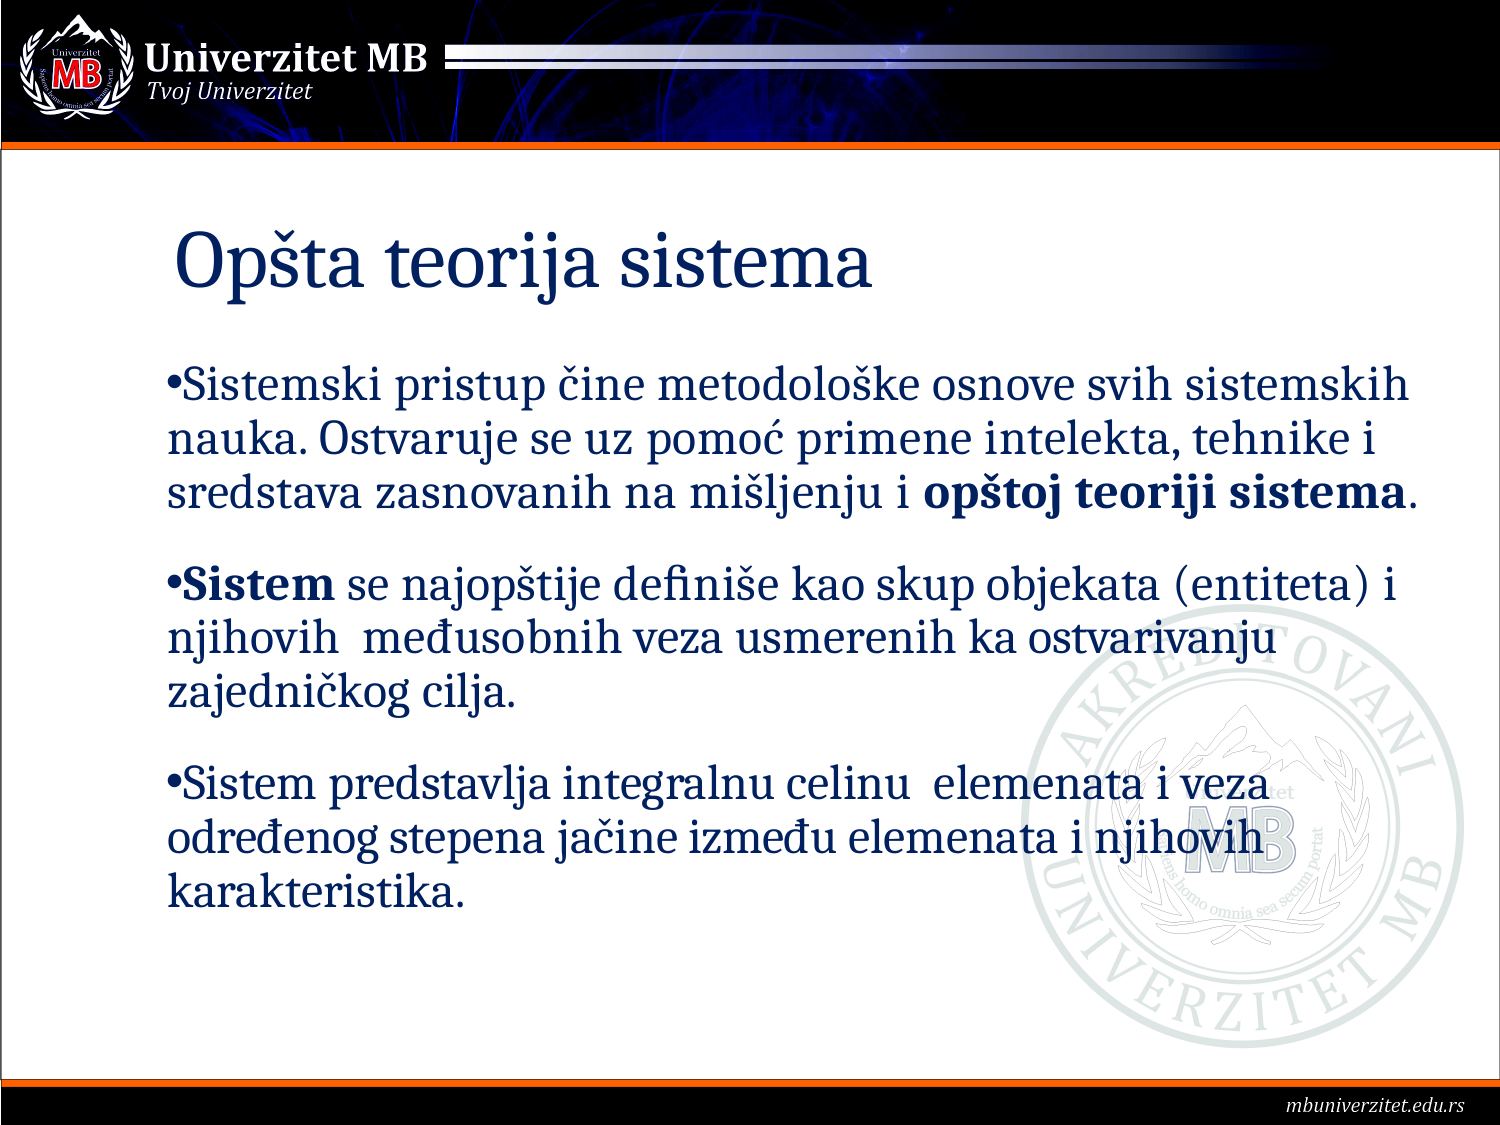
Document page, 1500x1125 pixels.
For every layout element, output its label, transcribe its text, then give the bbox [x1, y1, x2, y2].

title Opšta teorija sistema [123, 196, 928, 313]
list Sistemski pristup čine metodološke osnove svih sistemskih nauka. Ostvaruje se uz pomoć primene intelekta, tehnike i sredstava zasnovanih na mišljenju i opštoj teoriji sistema. Sistem se najopštije deﬁniše kao skup objekata (entiteta) i njihovih međusobnih veza usmerenih ka ostvarivanju zajedničkog cilja. Sistem predstavlja integralnu celinu elemenata i veza određenog stepena jačine između elemenata i njihovih karakteristika. [150, 349, 1436, 1056]
picture [0, 0, 1500, 1125]
